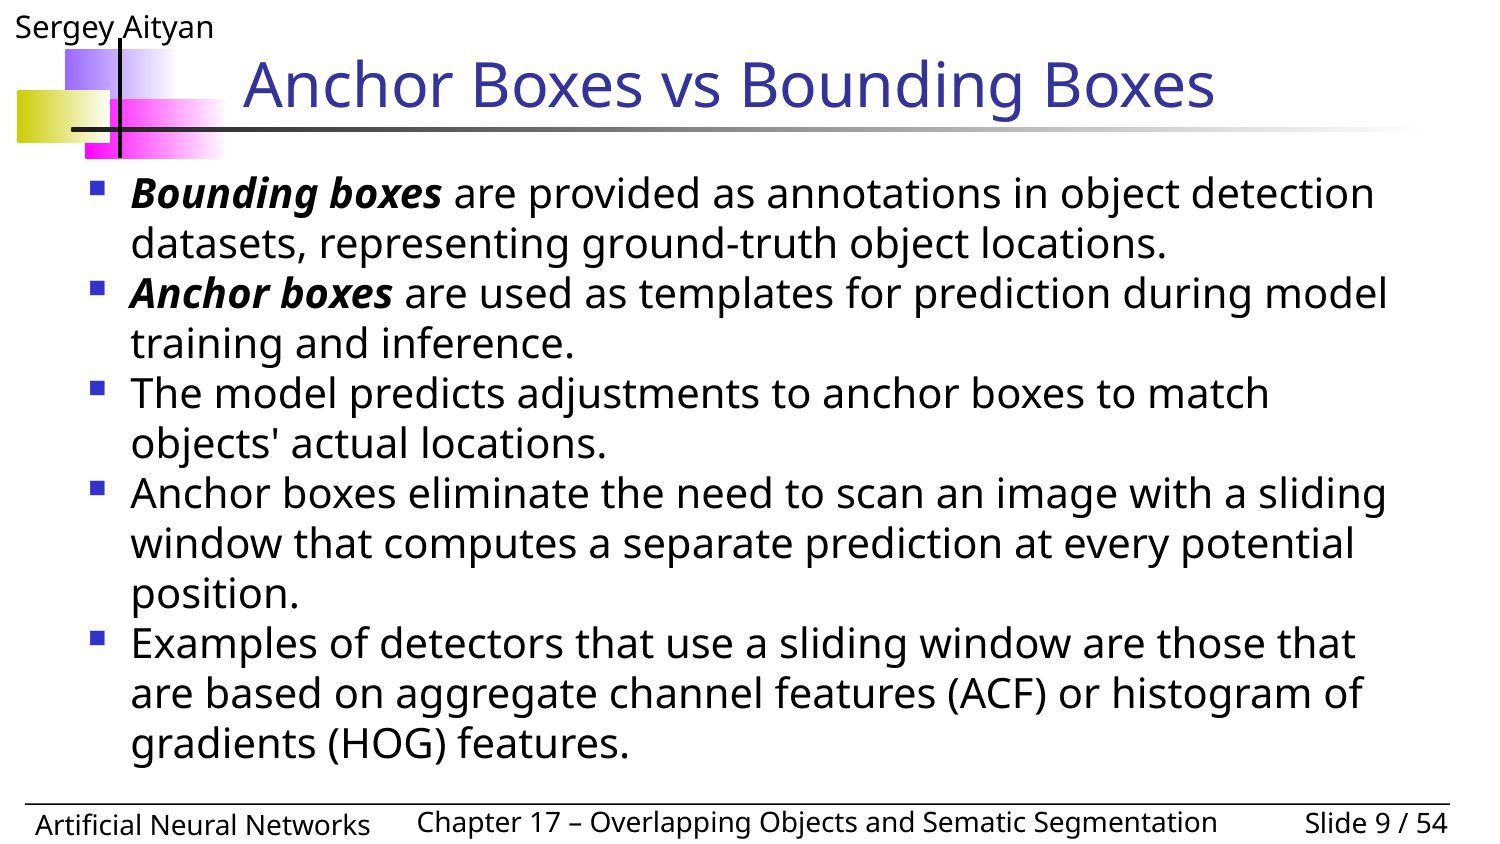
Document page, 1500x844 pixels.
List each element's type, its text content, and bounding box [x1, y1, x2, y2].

title Anchor Boxes vs Bounding Boxes [228, 46, 1332, 128]
list Bounding boxes are provided as annotations in object detection datasets, representing ground-truth object locations. Anchor boxes are used as templates for prediction during model training and inference. The model predicts adjustments to anchor boxes to match objects' actual locations. Anchor boxes eliminate the need to scan an image with a sliding window that computes a separate prediction at every potential position. Examples of detectors that use a sliding window are those that are based on aggregate channel features (ACF) or histogram of gradients (HOG) features. [73, 159, 1427, 727]
